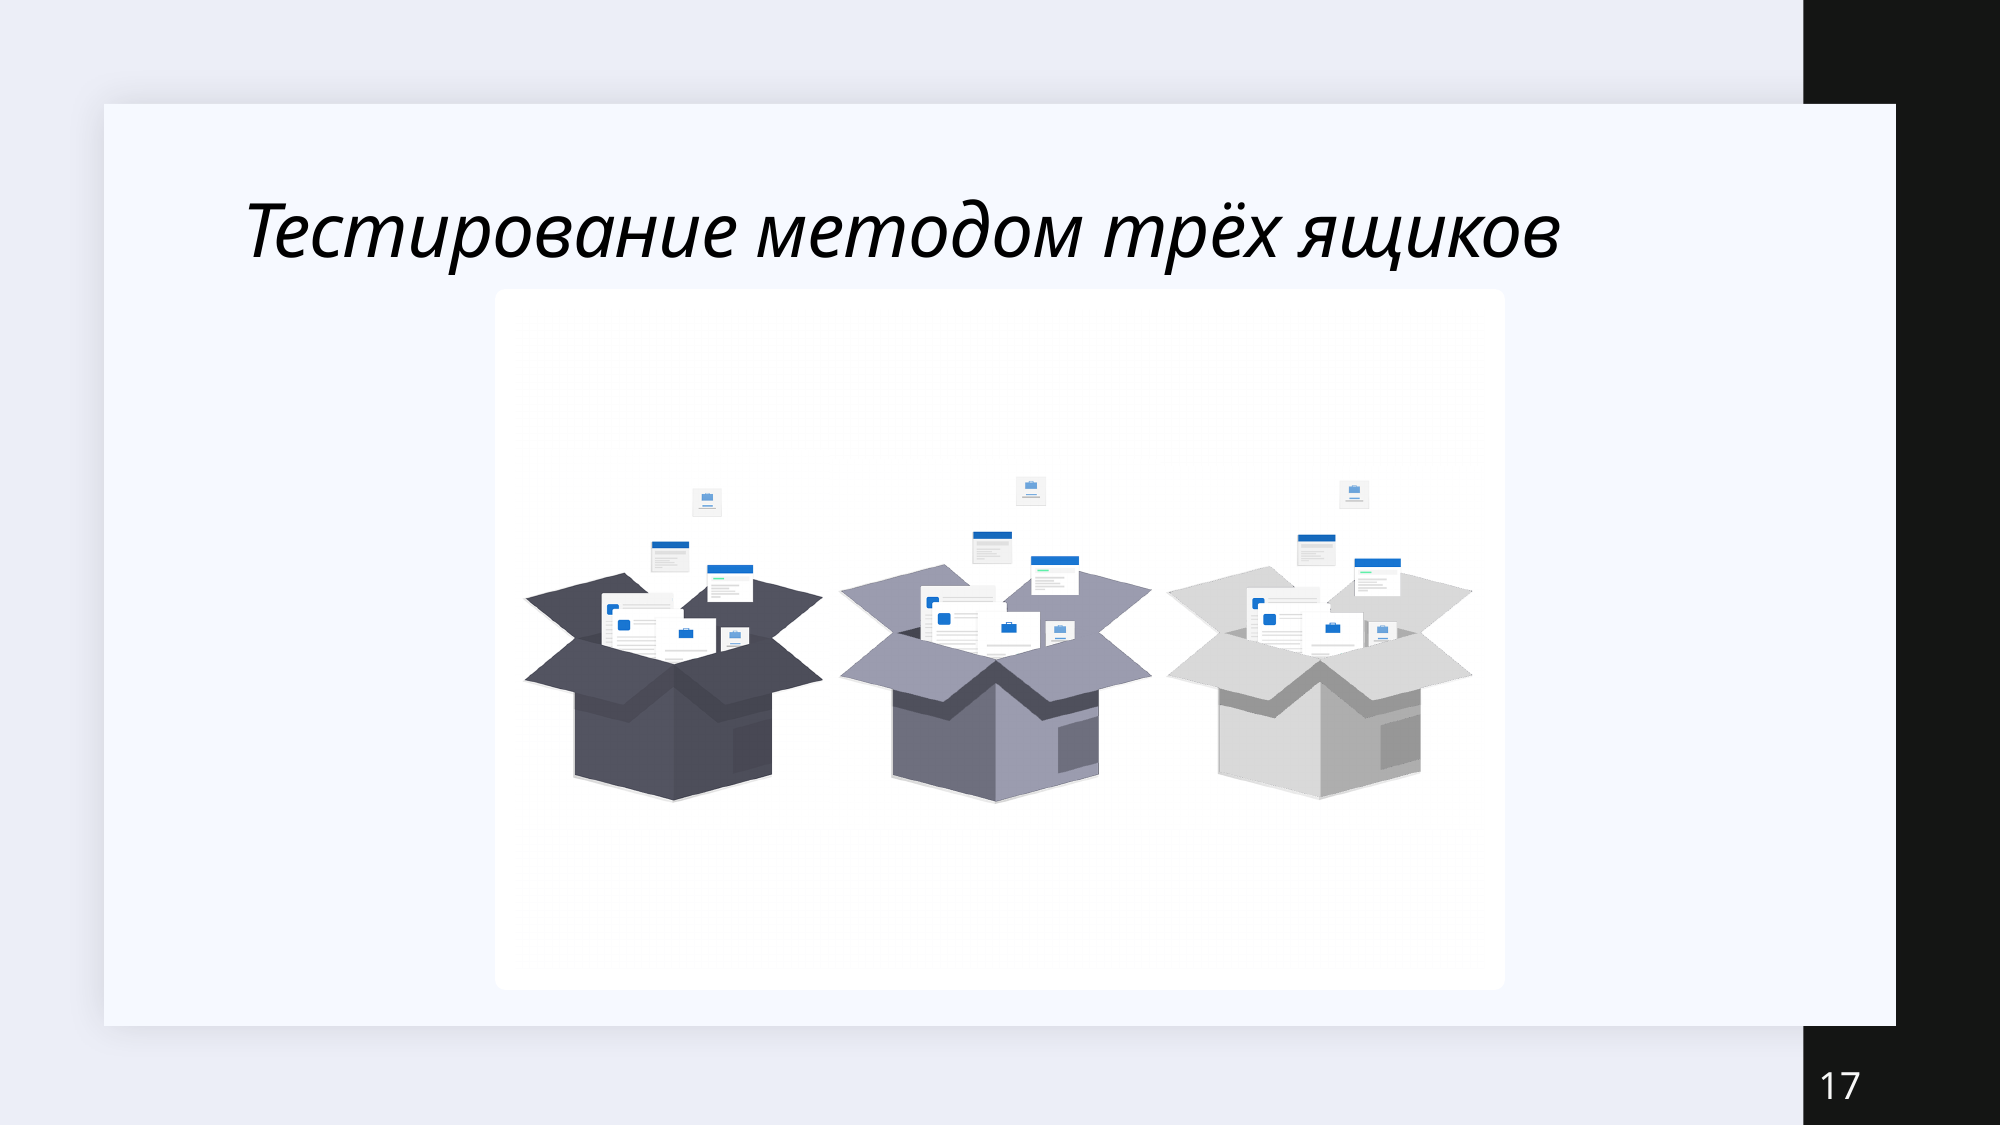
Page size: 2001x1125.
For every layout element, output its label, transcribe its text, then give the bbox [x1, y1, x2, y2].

picture [515, 308, 1485, 970]
title Тестирование методом трёх ящиков [227, 155, 1773, 274]
text_box 17 [1803, 1057, 1932, 1118]
